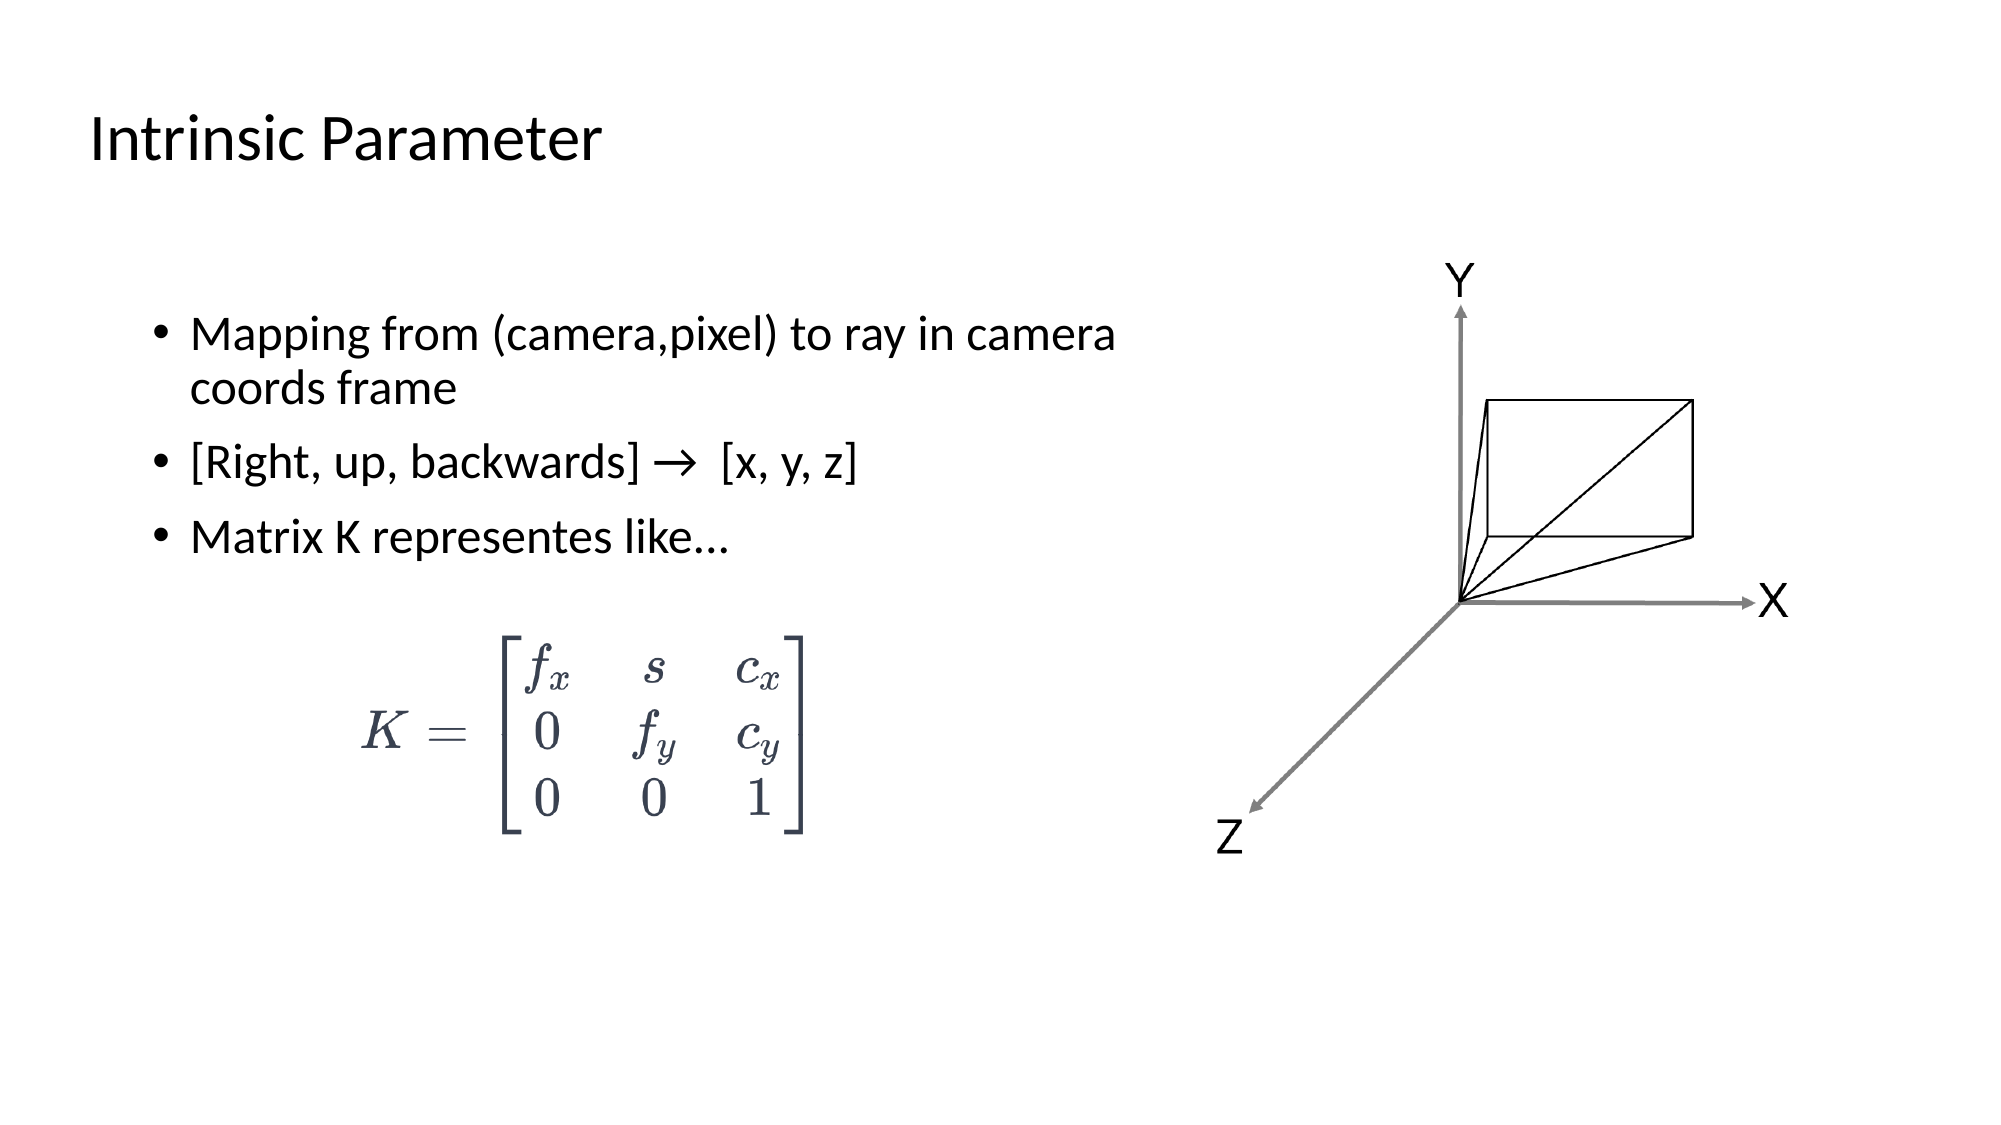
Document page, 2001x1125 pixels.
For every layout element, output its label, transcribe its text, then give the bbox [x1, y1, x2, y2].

text_box Mapping from (camera,pixel) to ray in camera coords frame [Right, up, backwards] → [x, y, z] Matrix K representes like... [137, 299, 1184, 1043]
picture [1183, 239, 1821, 896]
picture [326, 602, 853, 875]
text_box Intrinsic Parameter [74, 61, 1800, 217]
